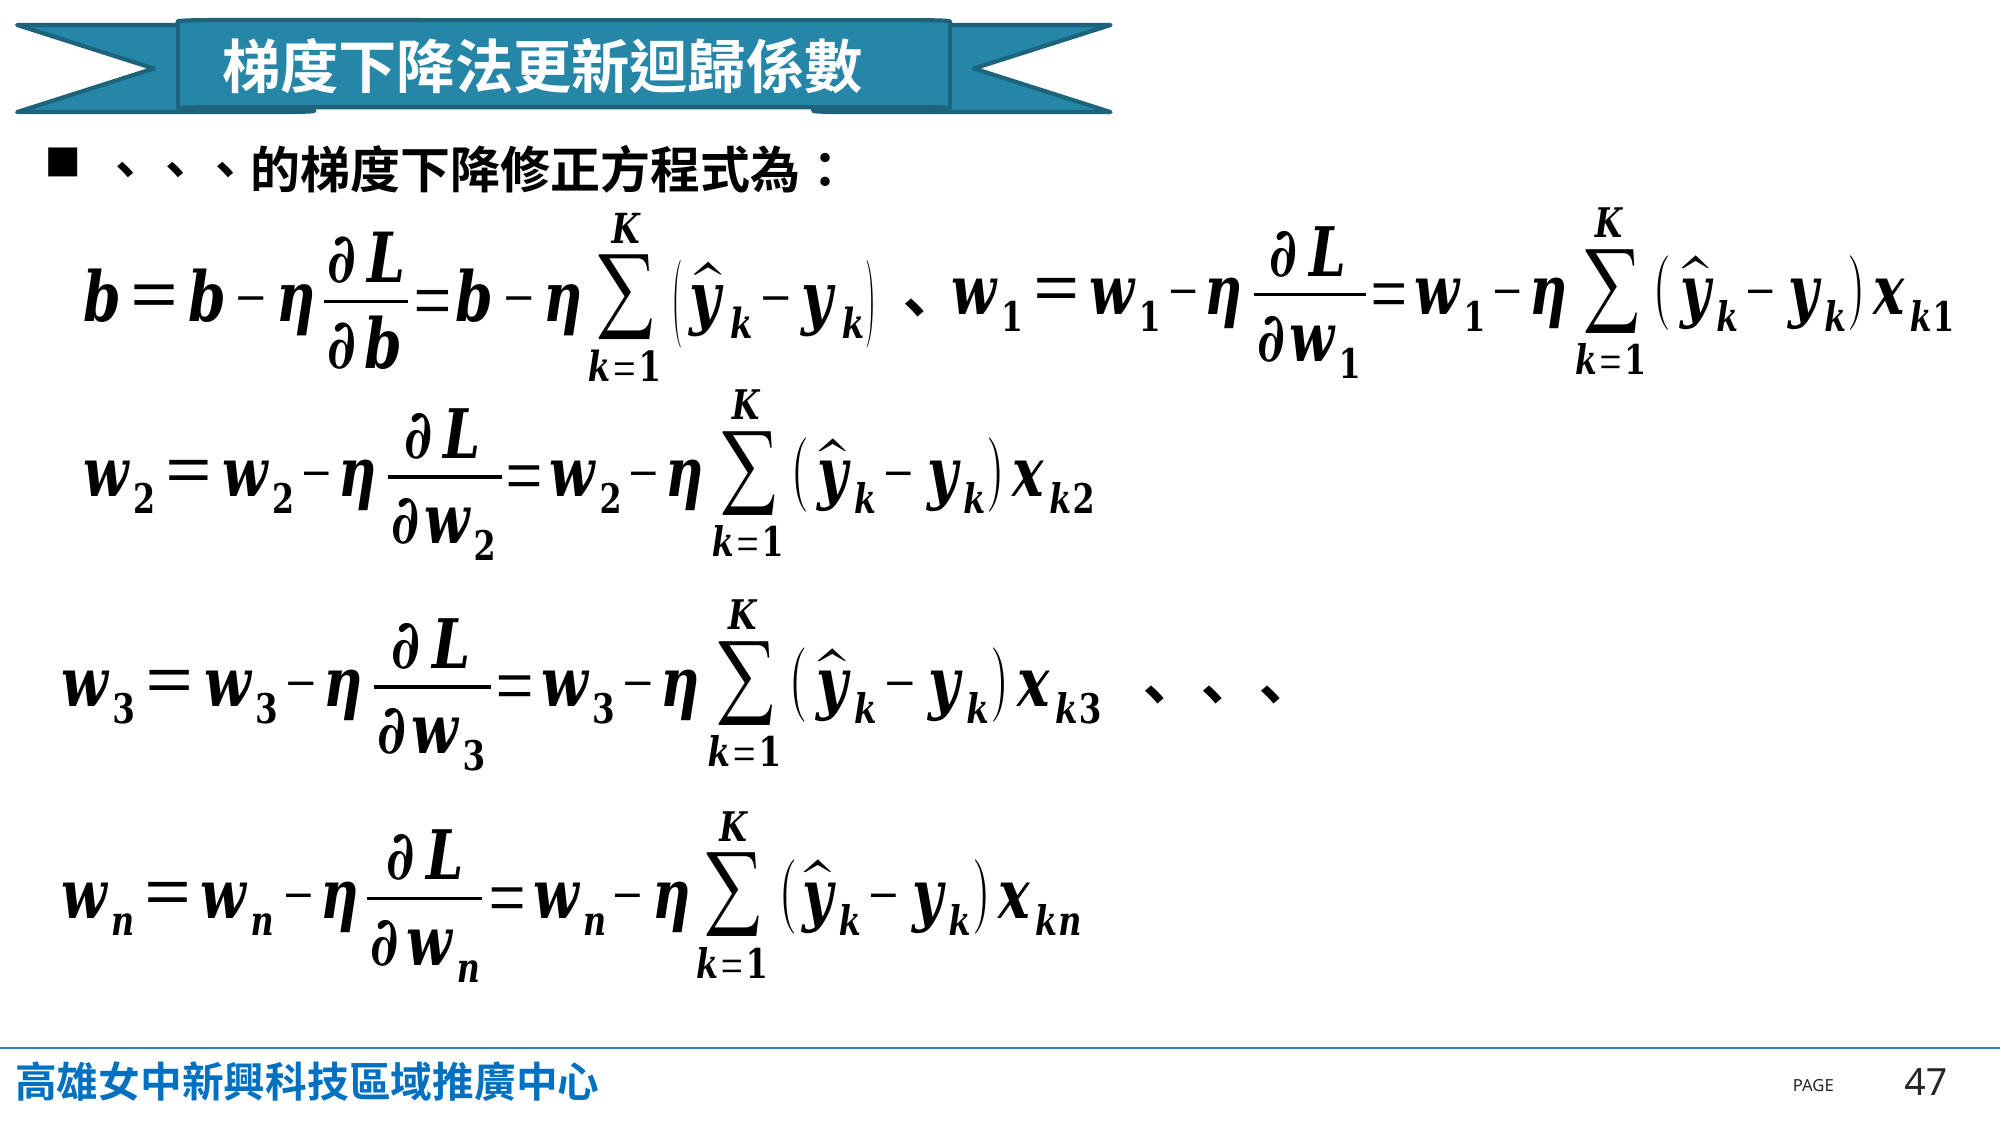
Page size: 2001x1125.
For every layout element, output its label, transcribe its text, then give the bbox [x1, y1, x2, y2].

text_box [16, 19, 1111, 113]
text_box 、、、 [1110, 650, 1469, 806]
text_box 高雄女中新興科技區域推廣中心 [0, 1057, 636, 1114]
text_box [500, 186, 1500, 261]
text_box 、 [870, 263, 959, 349]
